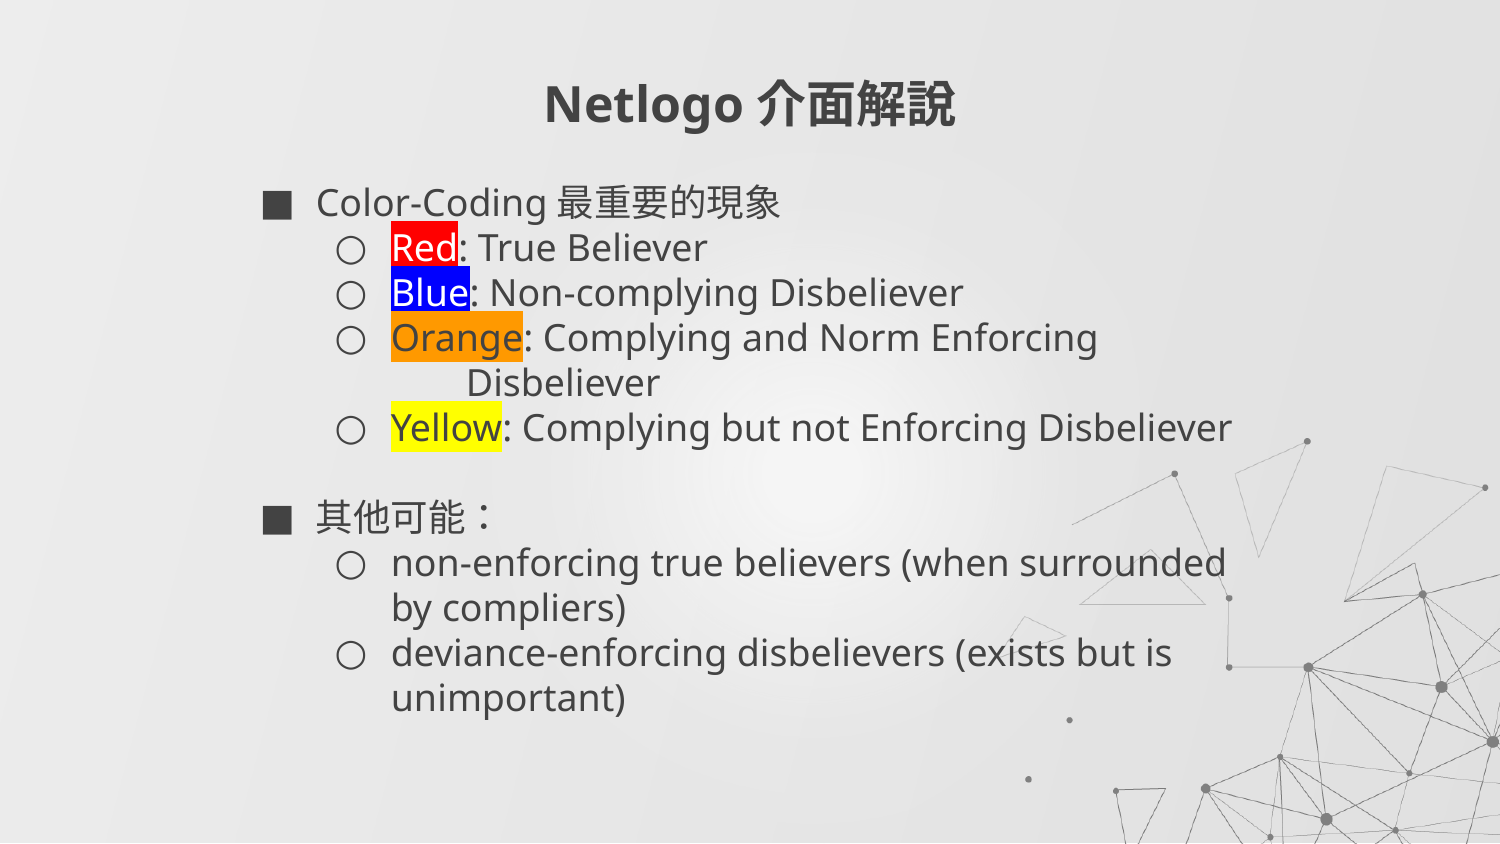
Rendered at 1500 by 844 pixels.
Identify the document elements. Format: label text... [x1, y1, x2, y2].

list Color-Coding最重要的現象 Red: True Believer Blue: Non-complying Disbeliever Orange: Complying and Norm Enforcing Disbeliever Yellow: Complying but not Enforcing Disbeliever 其他可能： non-enforcing true believers (when surrounded by compliers) deviance-enforcing disbelievers (exists but is unimportant) [150, 163, 1286, 825]
picture [0, 0, 1500, 844]
title Netlogo介面解說 [322, 57, 1178, 163]
